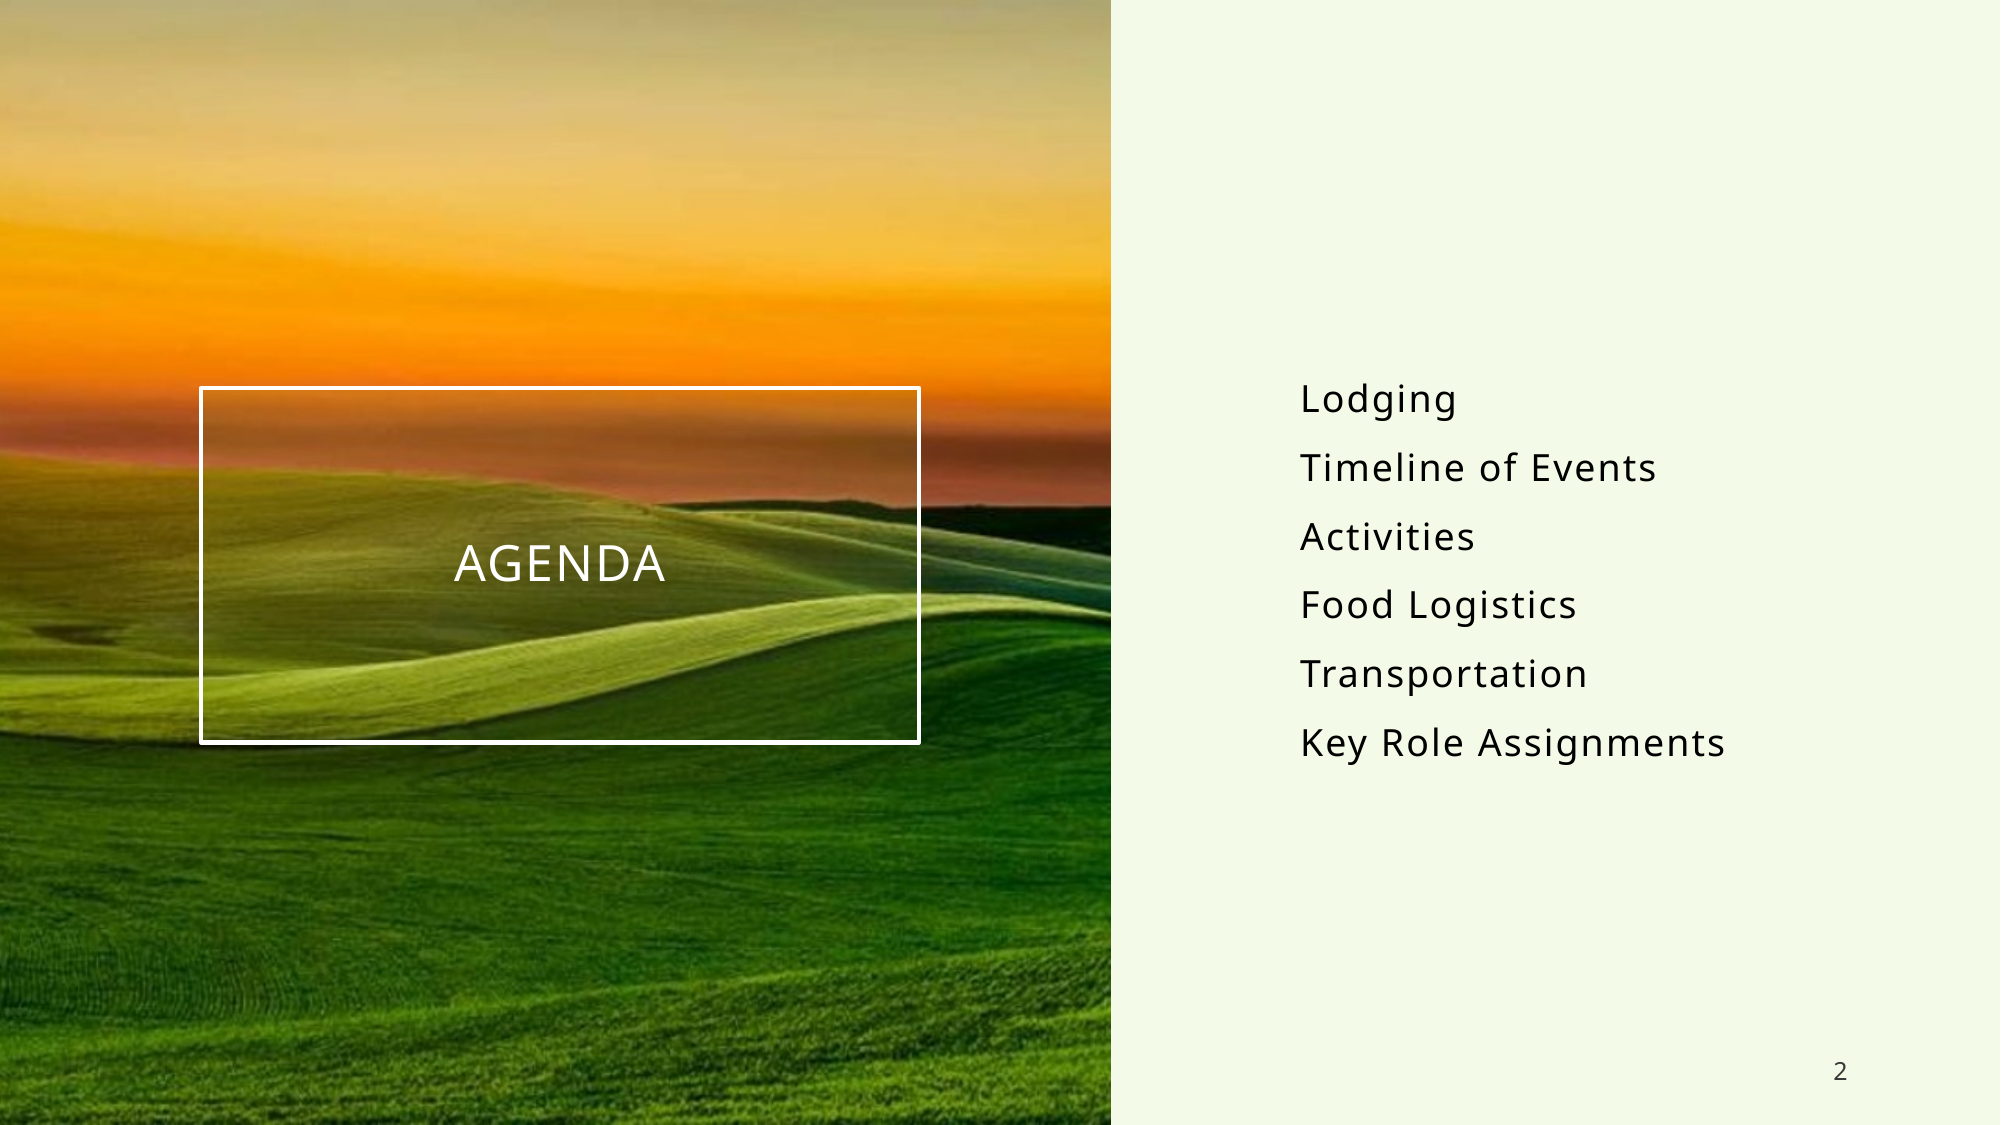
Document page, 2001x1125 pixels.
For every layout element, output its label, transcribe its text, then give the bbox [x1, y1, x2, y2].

slide_number 2 [1606, 1042, 1863, 1103]
list Lodging Timeline of Events Activities Food Logistics Transportation Key Role Assignments [1285, 339, 1905, 788]
picture [0, 0, 1111, 1125]
